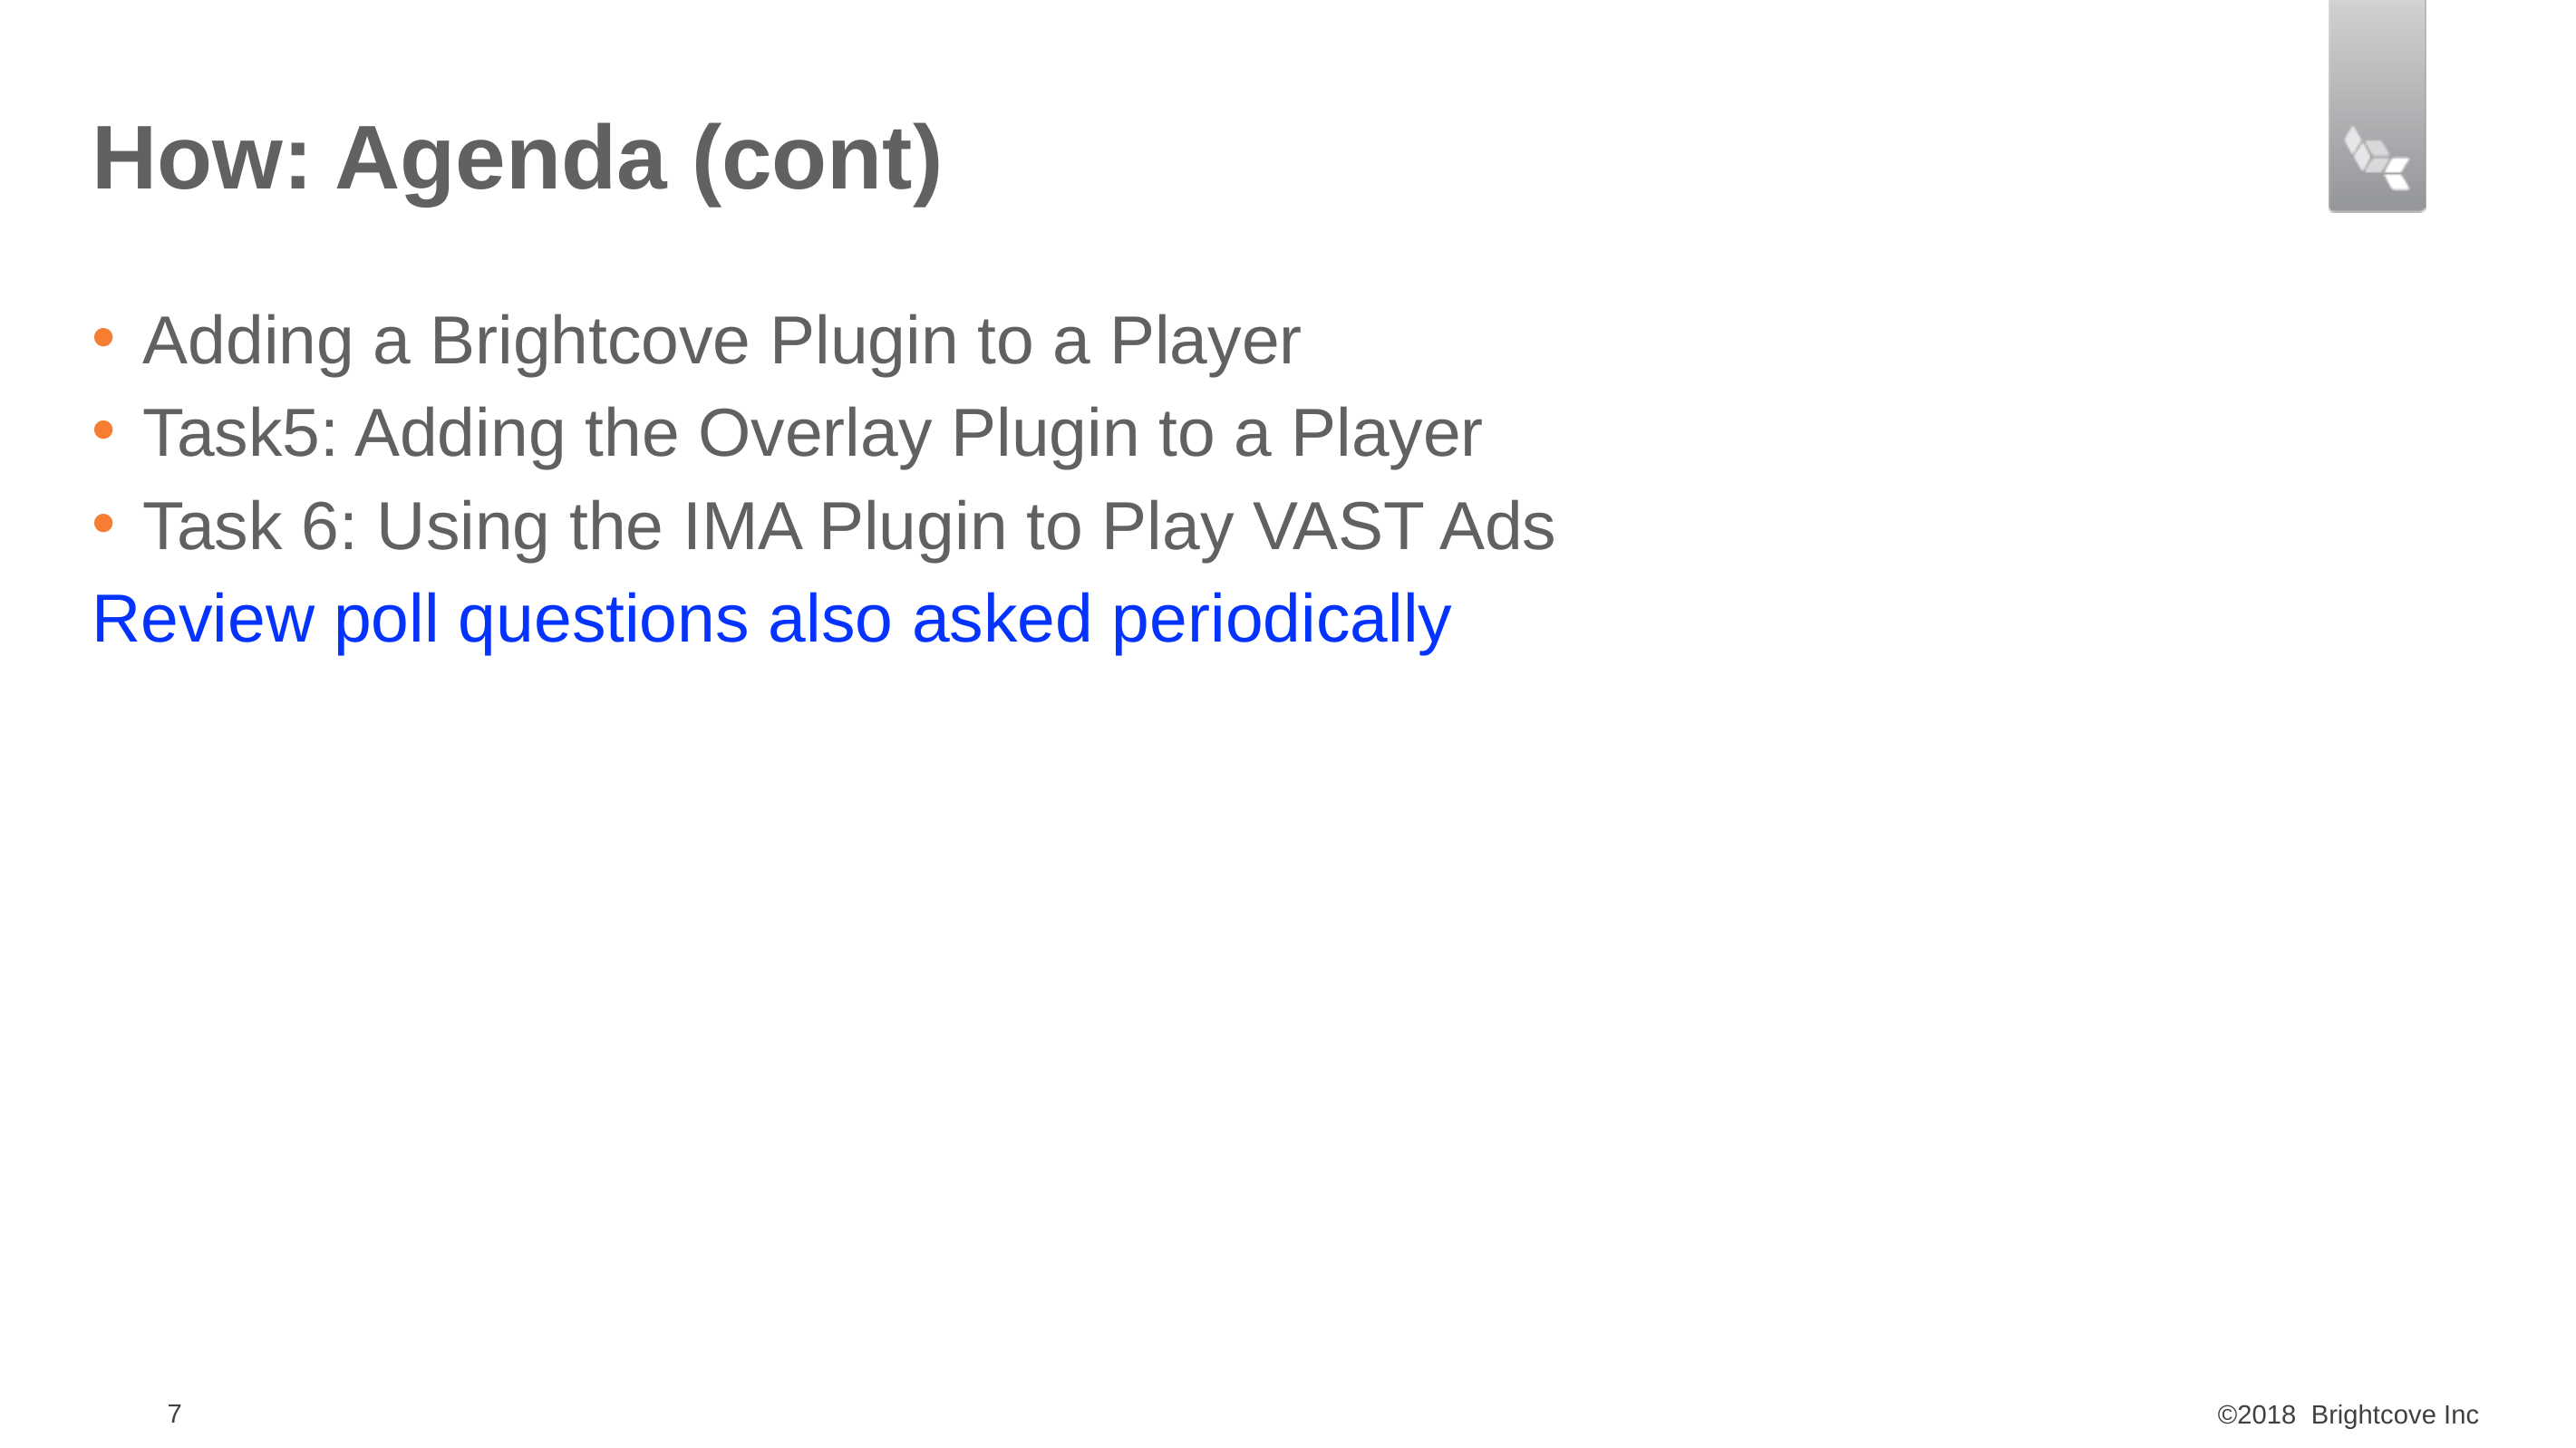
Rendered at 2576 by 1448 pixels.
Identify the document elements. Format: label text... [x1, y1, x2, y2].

picture [2329, 0, 2428, 213]
list Adding a Brightcove Plugin to a Player Task5: Adding the Overlay Plugin to a Player Task 6: Using the IMA Plugin to Play VAST Ads Review poll questions also asked periodically [80, 283, 2442, 1303]
title How: Agenda (cont) [80, 43, 2271, 261]
slide_number 7 [158, 1390, 189, 1434]
